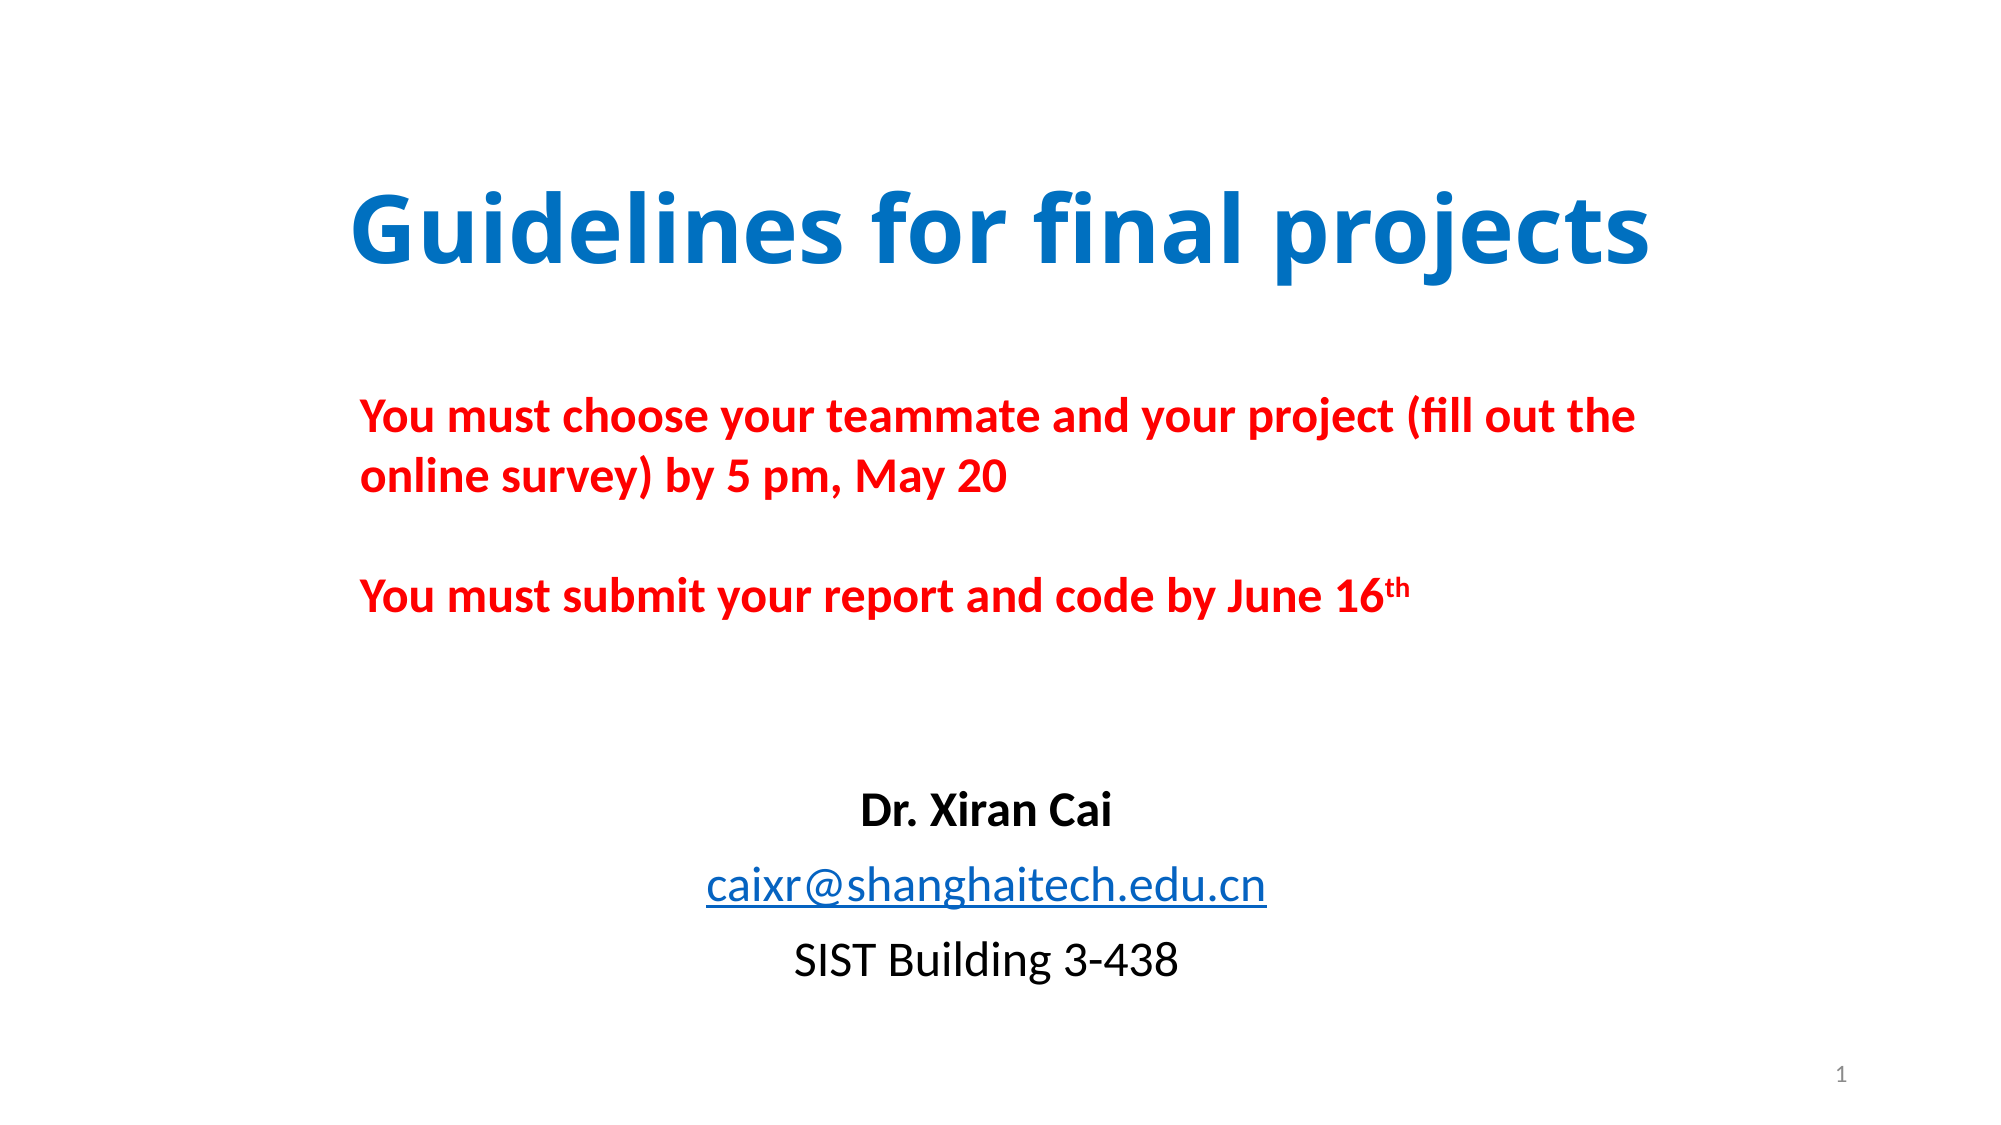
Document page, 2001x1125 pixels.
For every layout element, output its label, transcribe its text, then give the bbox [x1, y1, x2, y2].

text_box You must choose your teammate and your project (fill out the online survey) by 5 pm, May 20 You must submit your report and code by June 16th [344, 375, 1717, 630]
slide_number 1 [1412, 1048, 1863, 1103]
text_box Dr. Xiran Cai caixr@shanghaitech.edu.cn SIST Building 3-438 [110, 776, 1863, 1048]
title Guidelines for final projects [249, 101, 1750, 292]
